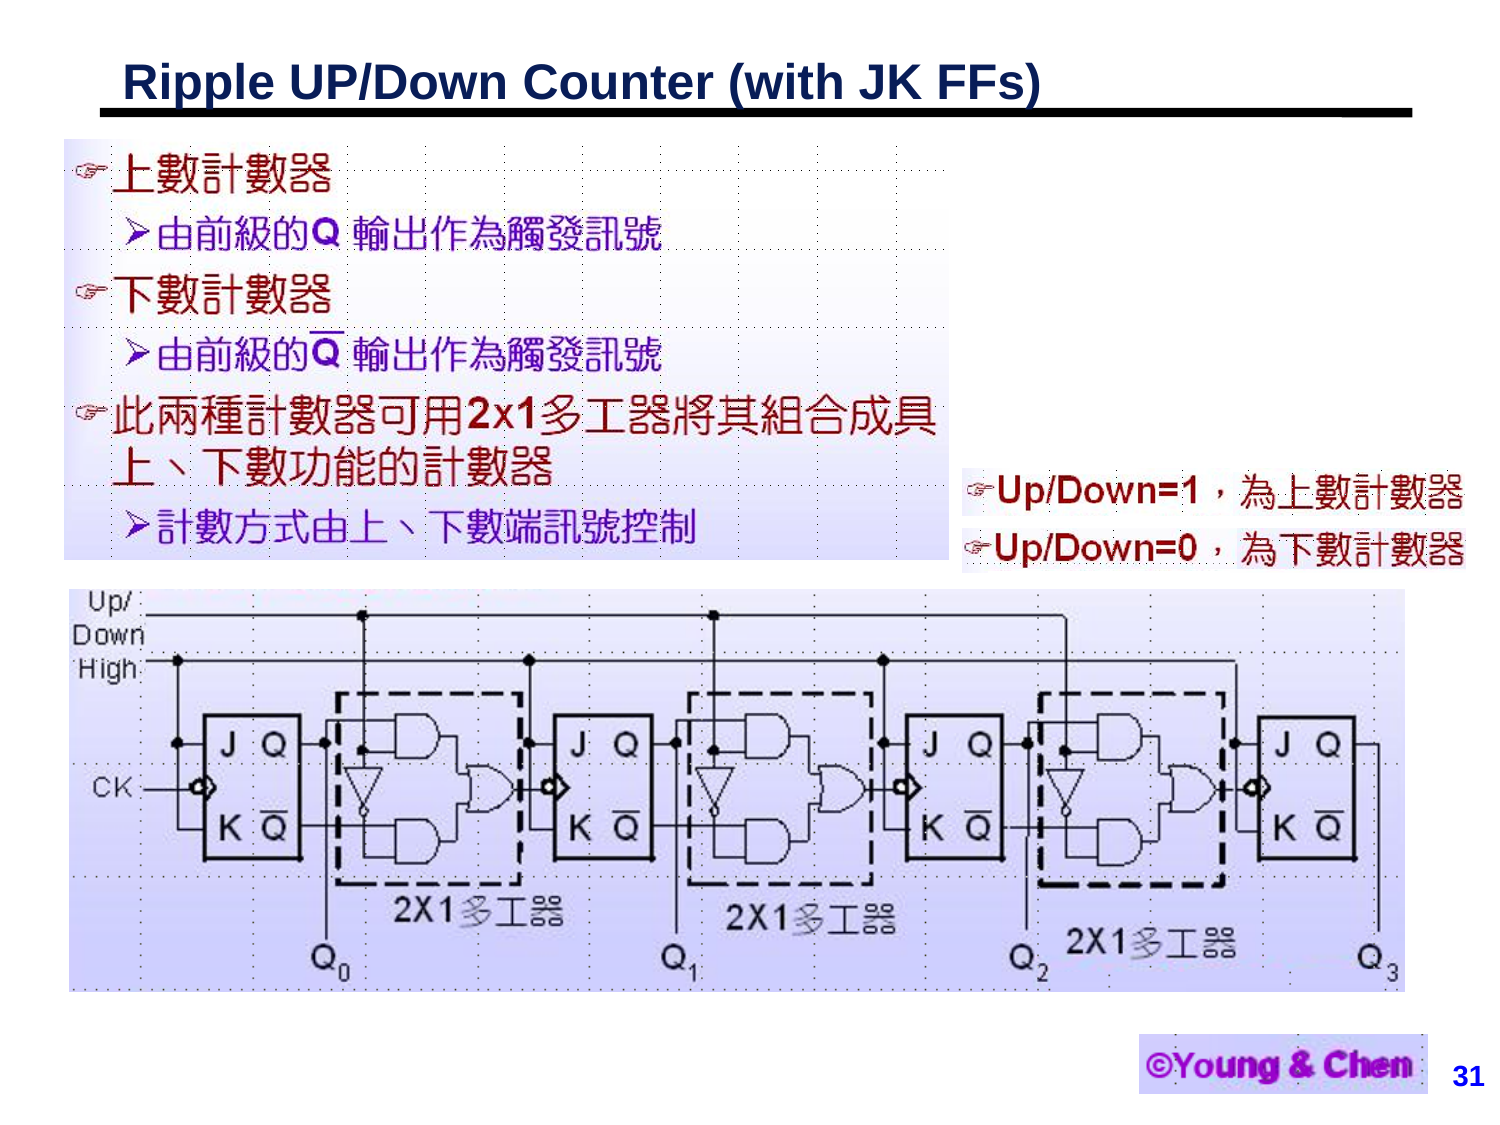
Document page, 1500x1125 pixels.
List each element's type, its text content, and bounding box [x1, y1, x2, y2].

picture [64, 139, 949, 560]
picture [1139, 1034, 1428, 1095]
title Ripple UP/Down Counter (with JK FFs) [112, 53, 1067, 115]
picture [69, 589, 1405, 992]
picture [962, 527, 1466, 573]
picture [962, 468, 1465, 516]
